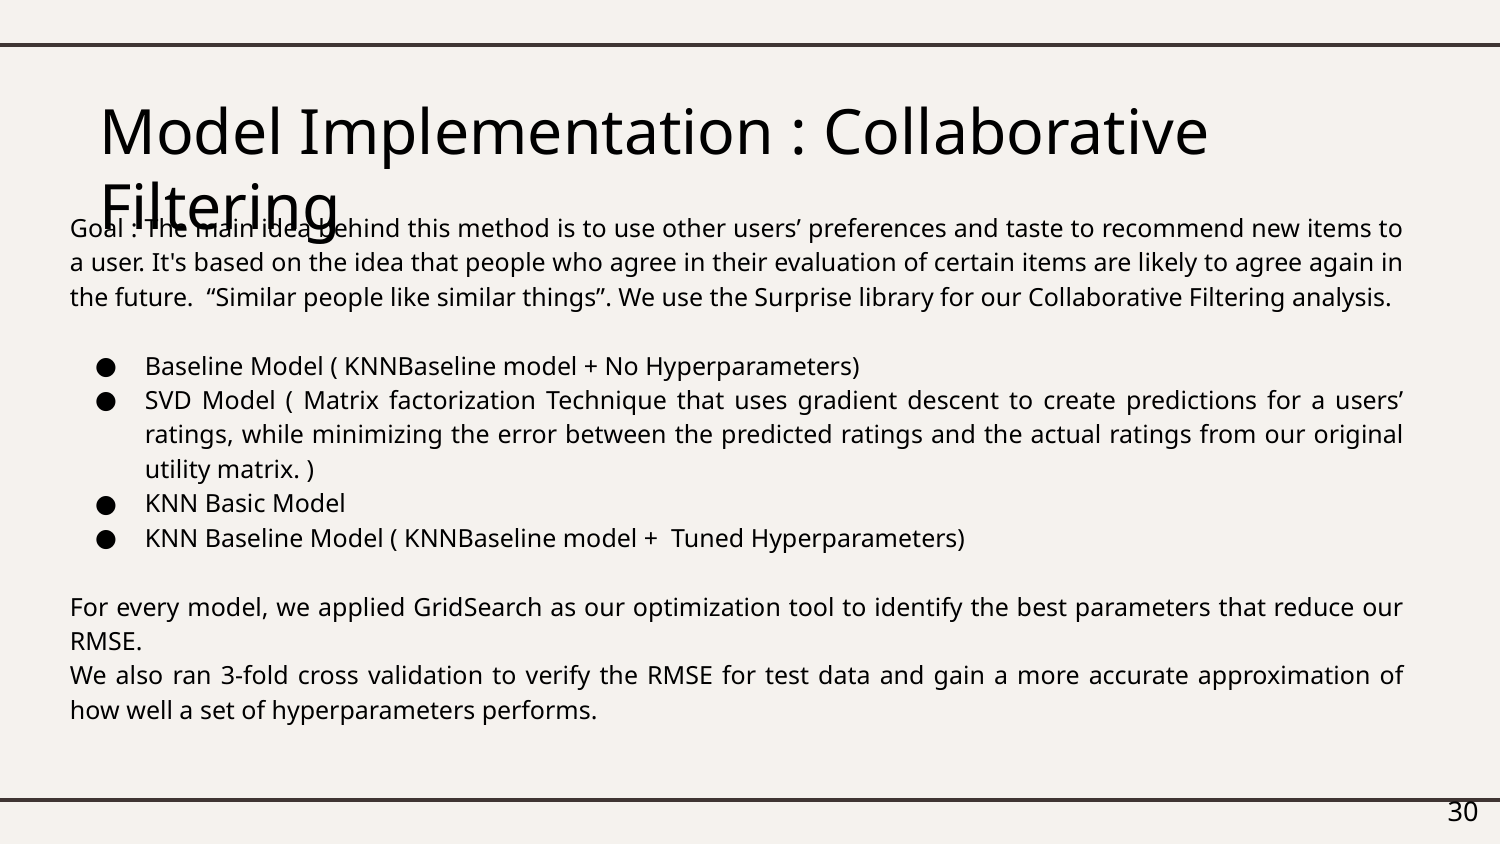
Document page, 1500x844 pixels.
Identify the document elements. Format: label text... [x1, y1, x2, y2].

title Model Implementation : Collaborative Filtering [84, 76, 1421, 171]
subtitle Goal : The main idea behind this method is to use other users’ preferences and taste to recommend new items to a user. It's based on the idea that people who agree in their evaluation of certain items are likely to agree again in the future. “Similar people like similar things”. We use the Surprise library for our Collaborative Filtering analysis. Baseline Model ( KNNBaseline model + No Hyperparameters) SVD Model ( Matrix factorization Technique that uses gradient descent to create predictions for a users’ ratings, while minimizing the error between the predicted ratings and the actual ratings from our original utility matrix. ) KNN Basic Model KNN Baseline Model ( KNNBaseline model + Tuned Hyperparameters) For every model, we applied GridSearch as our optimization tool to identify the best parameters that reduce our RMSE. We also ran 3-fold cross validation to verify the RMSE for test data and gain a more accurate approximation of how well a set of hyperparameters performs. [55, 192, 1421, 324]
slide_number ‹#› [1403, 779, 1494, 844]
